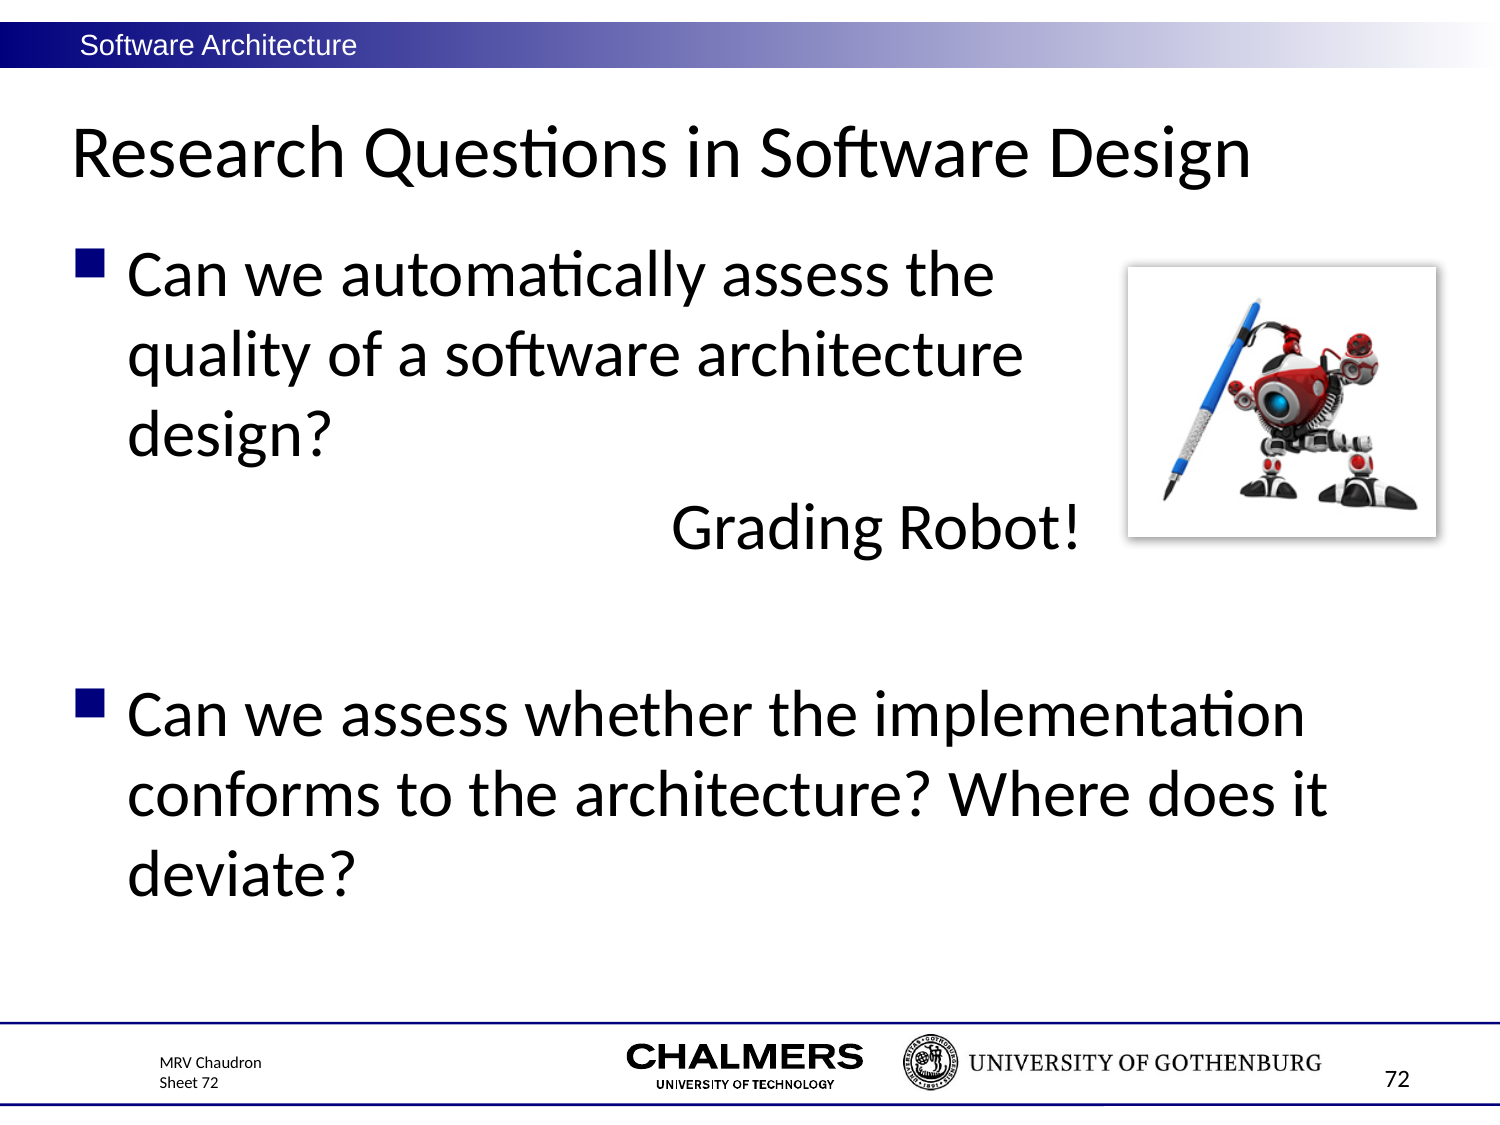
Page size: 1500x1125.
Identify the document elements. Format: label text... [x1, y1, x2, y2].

picture [1127, 266, 1436, 537]
title Research Questions in Software Design [56, 85, 1460, 210]
slide_number 72 [1074, 1024, 1426, 1101]
footer MRV Chaudron Sheet 72 [144, 1024, 1356, 1100]
list Can we automatically assess the quality of a software architecture design? Grading Robot! Can we assess whether the implementation conforms to the architecture? Where does it deviate? [56, 222, 1460, 1007]
